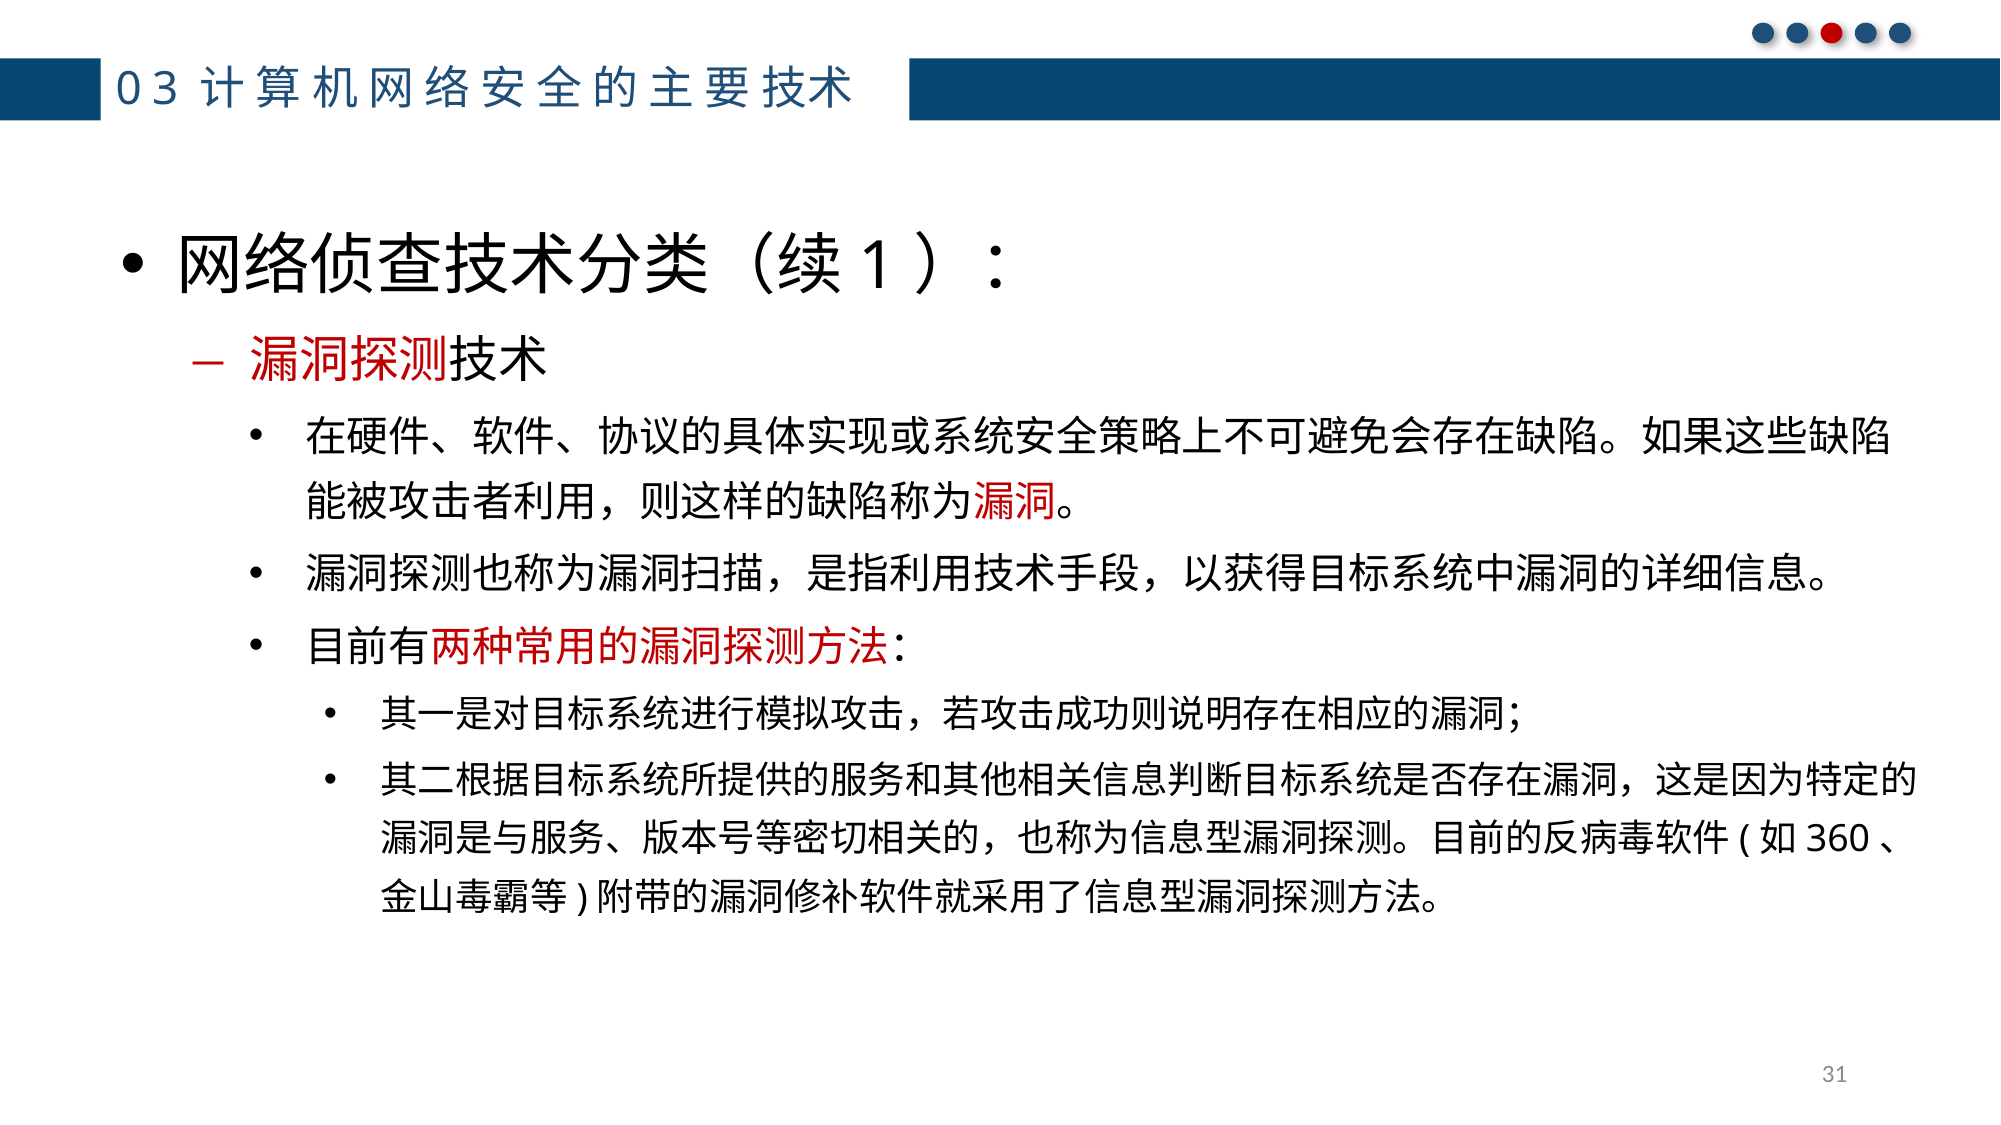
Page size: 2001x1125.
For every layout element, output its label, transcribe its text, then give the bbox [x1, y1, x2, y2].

text_box [1785, 21, 1810, 45]
slide_number 31 [1412, 1042, 1863, 1103]
text_box [1887, 21, 1912, 45]
list 网络侦查技术分类（续1）： 漏洞探测技术 在硬件、软件、协议的具体实现或系统安全策略上不可避免会存在缺陷。如果这些缺陷 能被攻击者利用，则这样的缺陷称为漏洞。 漏洞探测也称为漏洞扫描，是指利用技术手段，以获得目标系统中漏洞的详细信息。 目前有两种常用的漏洞探测方法： 其一是对目标系统进行模拟攻击，若攻击成功则说明存在相应的漏洞； 其二根据目标系统所提供的服务和其他相关信息判断目标系统是否存在漏洞，这是因为特定的漏洞是与服务、版本号等密切相关的，也称为信息型漏洞探测。目前的反病毒软件(如360、金山毒霸等)附带的漏洞修补软件就采用了信息型漏洞探测方法。 [103, 190, 1954, 1015]
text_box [0, 58, 2000, 121]
text_box [1819, 21, 1844, 45]
text_box [1853, 21, 1878, 45]
text_box [1751, 21, 1776, 45]
